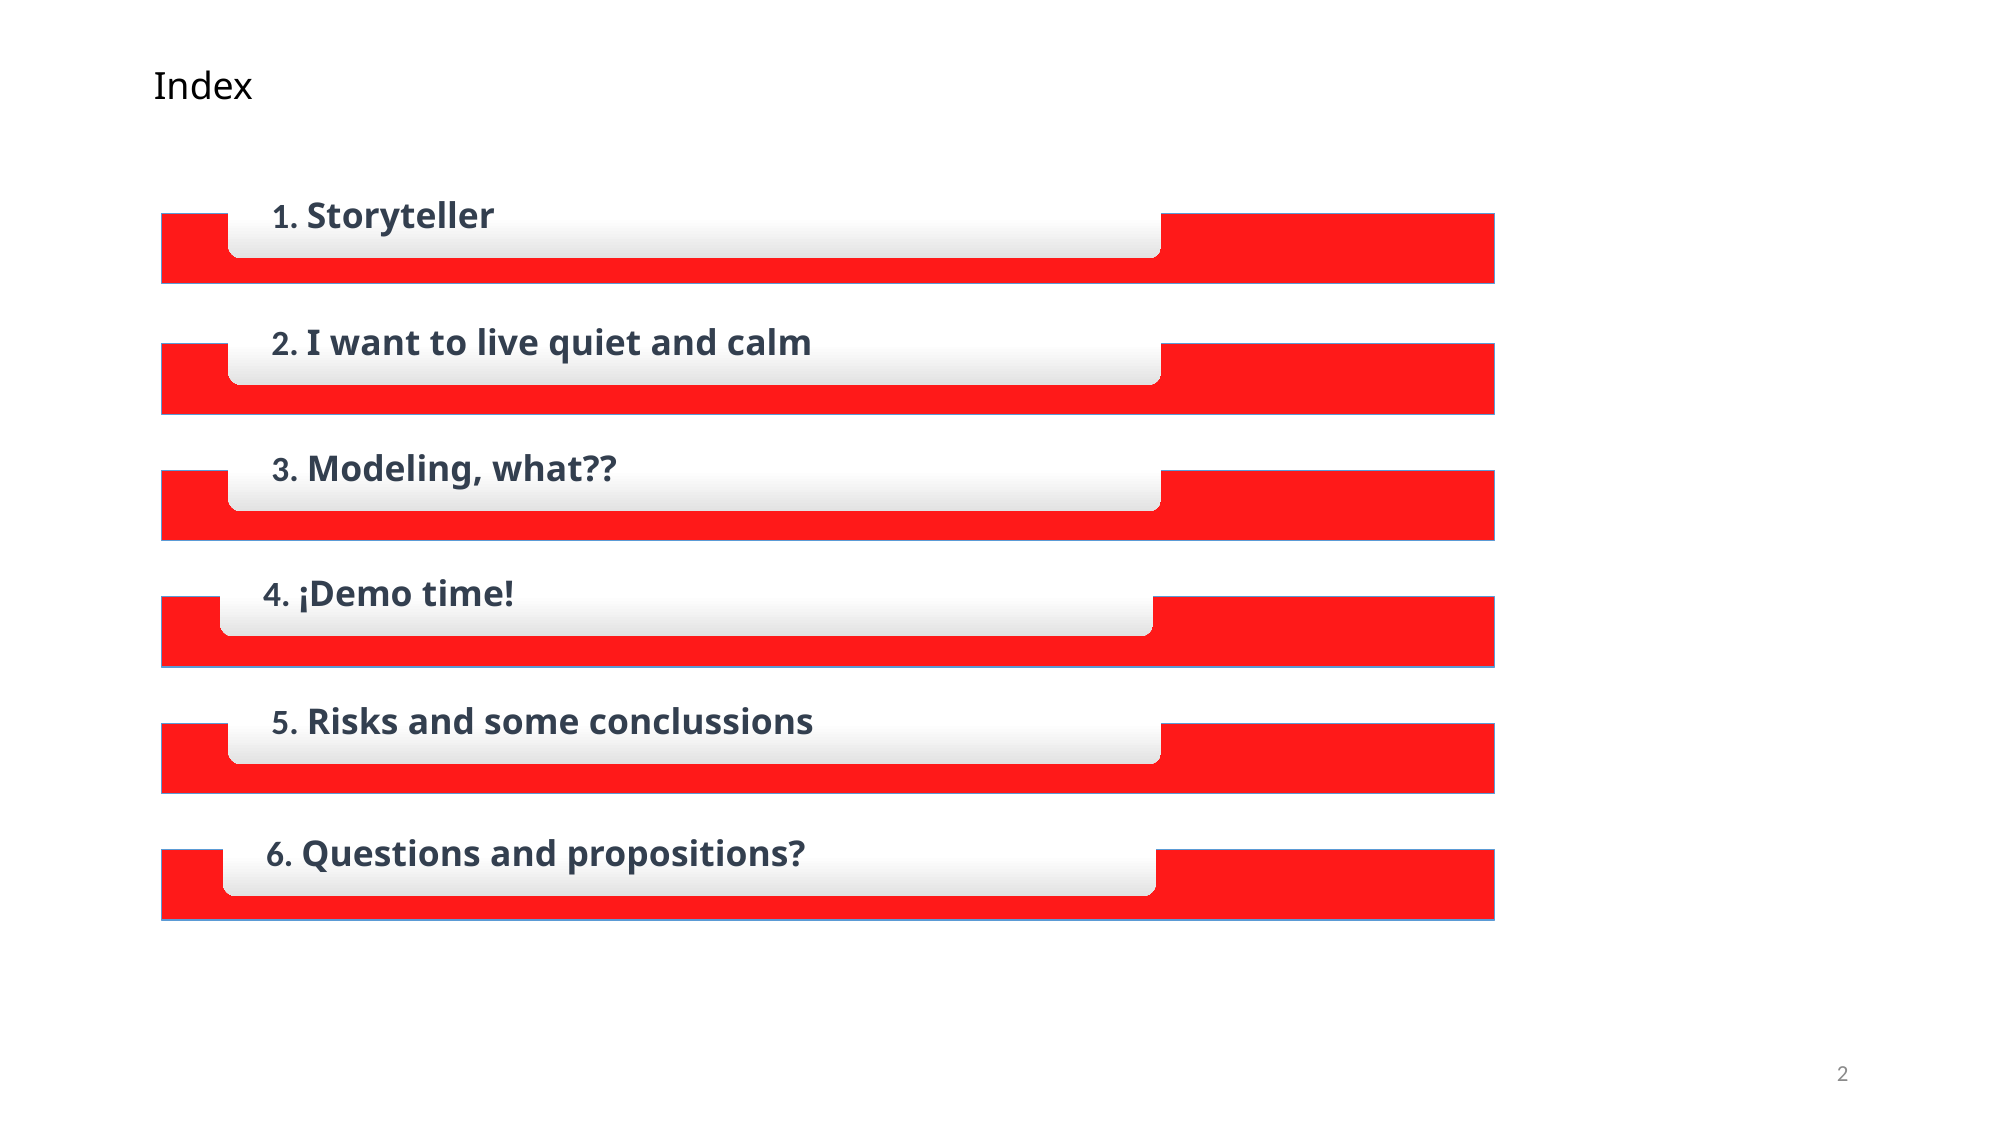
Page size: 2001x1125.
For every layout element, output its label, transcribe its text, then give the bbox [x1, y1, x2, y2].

title Index [138, 60, 1864, 116]
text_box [161, 160, 1495, 936]
slide_number 2 [1413, 1042, 1864, 1103]
